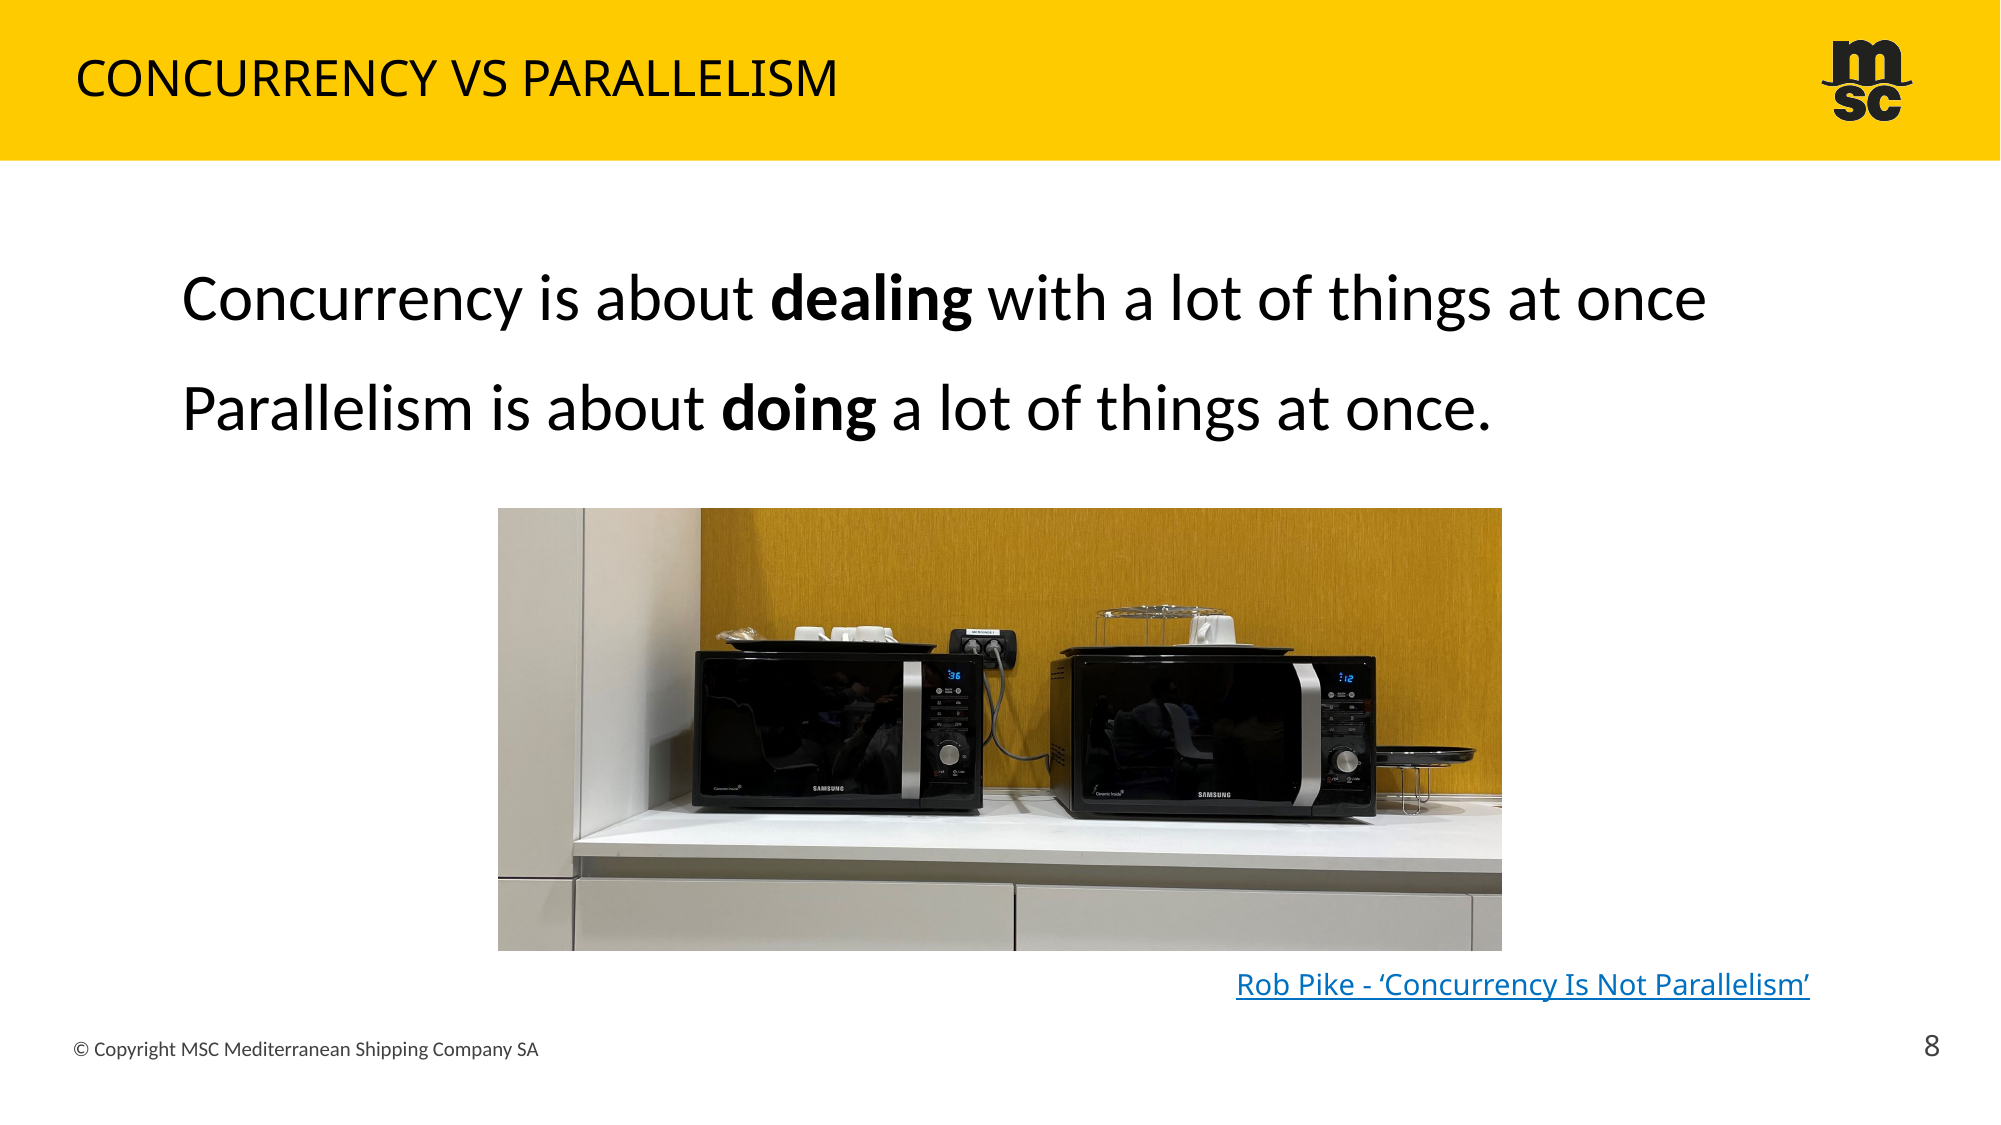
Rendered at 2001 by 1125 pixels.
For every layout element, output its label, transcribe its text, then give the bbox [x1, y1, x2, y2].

text_box Rob Pike - ‘Concurrency Is Not Parallelism’ [1221, 958, 1825, 1014]
text_box Concurrency is about dealing with a lot of things at once Parallelism is about doing a lot of things at once. [168, 246, 1747, 452]
picture [1797, 5, 1937, 157]
title CONCURRENCY vs PARALLELISM [75, 6, 1474, 155]
picture [498, 508, 1502, 951]
footer © Copyright MSC Mediterranean Shipping Company SA [57, 1027, 663, 1079]
slide_number 8 [1879, 1019, 1956, 1070]
